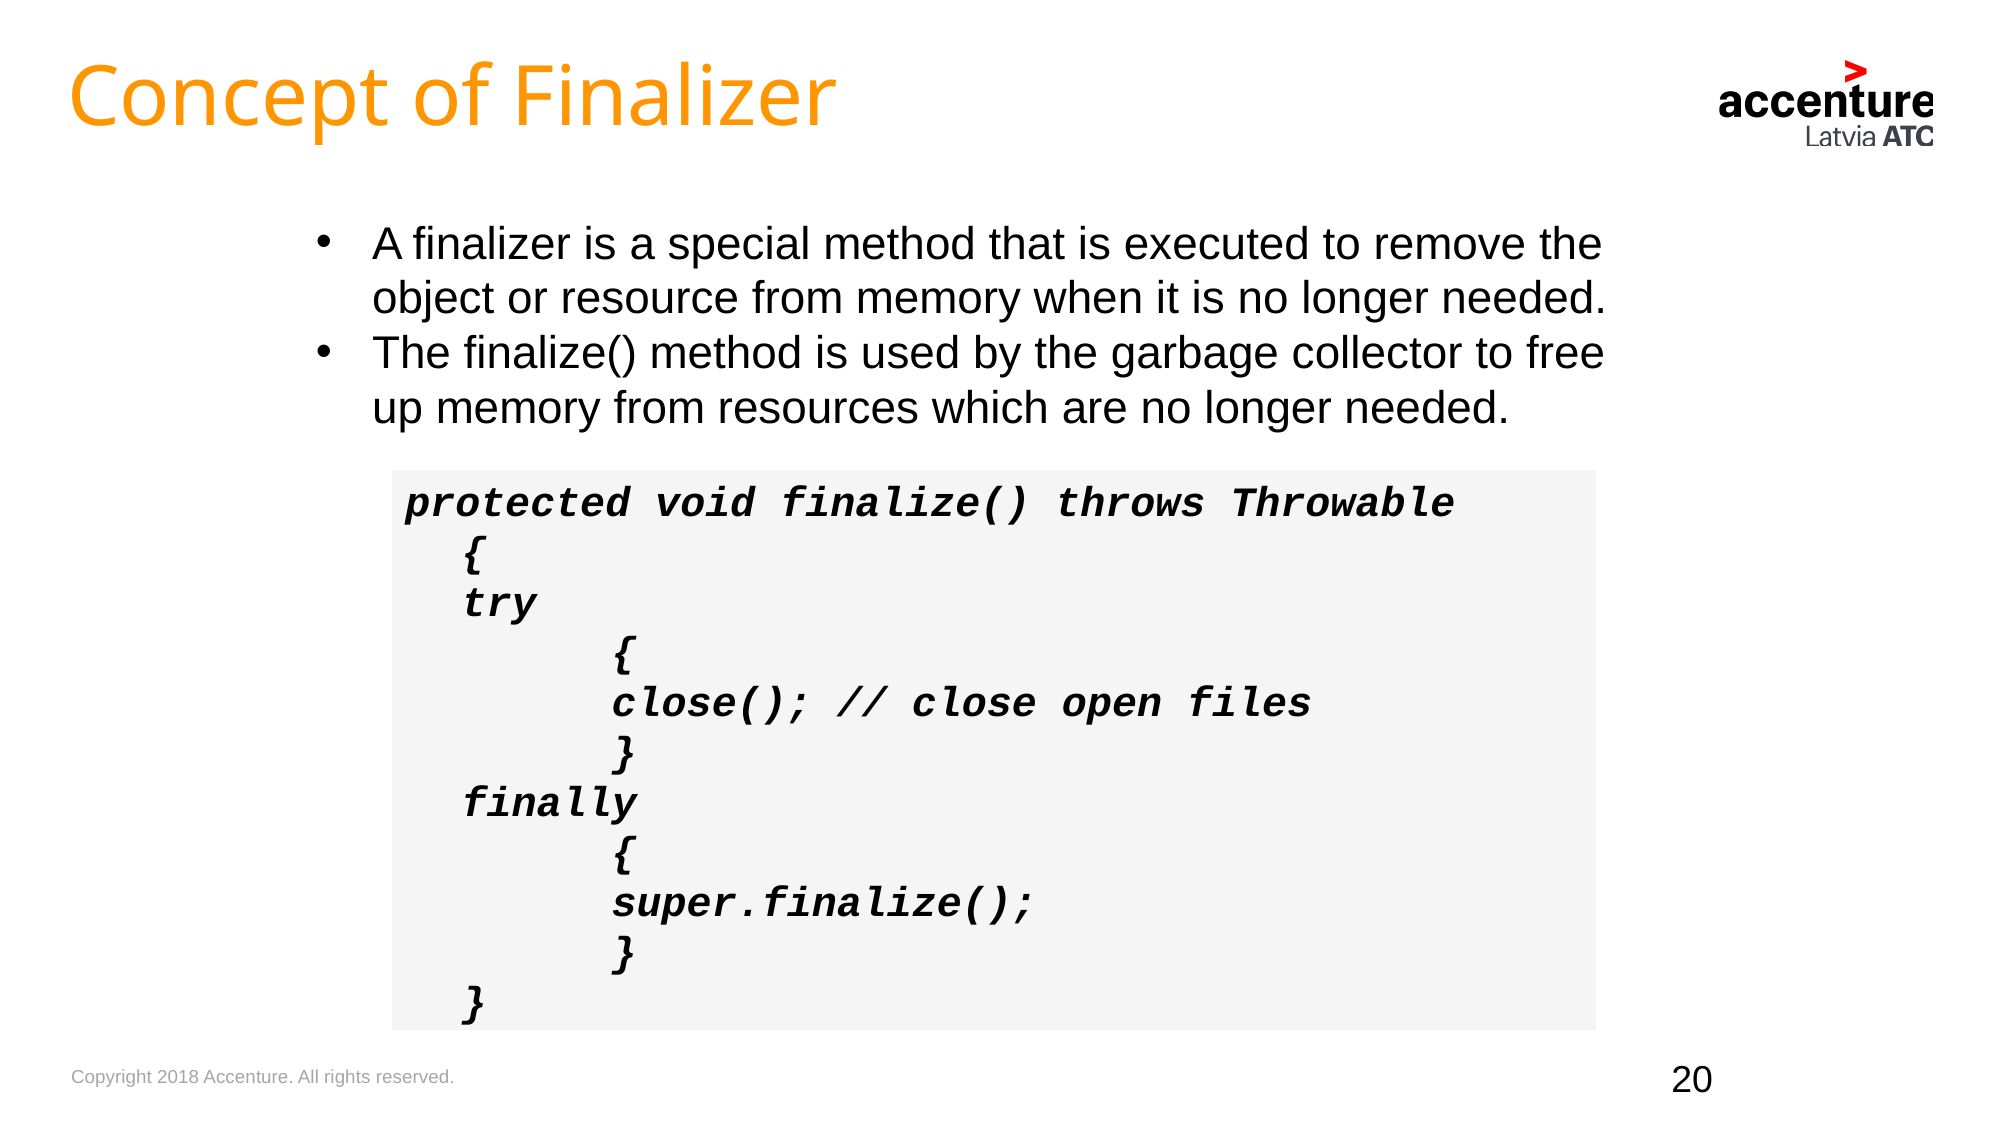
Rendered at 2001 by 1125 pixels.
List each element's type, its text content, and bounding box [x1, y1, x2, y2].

title Concept of Finalizer [67, 61, 1316, 226]
text_box 20 [1449, 1062, 1728, 1107]
text_box protected void finalize() throws Throwable { try { close(); // close open files } finally { super.finalize(); } } [389, 467, 1599, 1033]
list A finalizer is a special method that is executed to remove the object or resource from memory when it is no longer needed. The finalize() method is used by the garbage collector to free up memory from resources which are no longer needed. [301, 205, 1675, 563]
